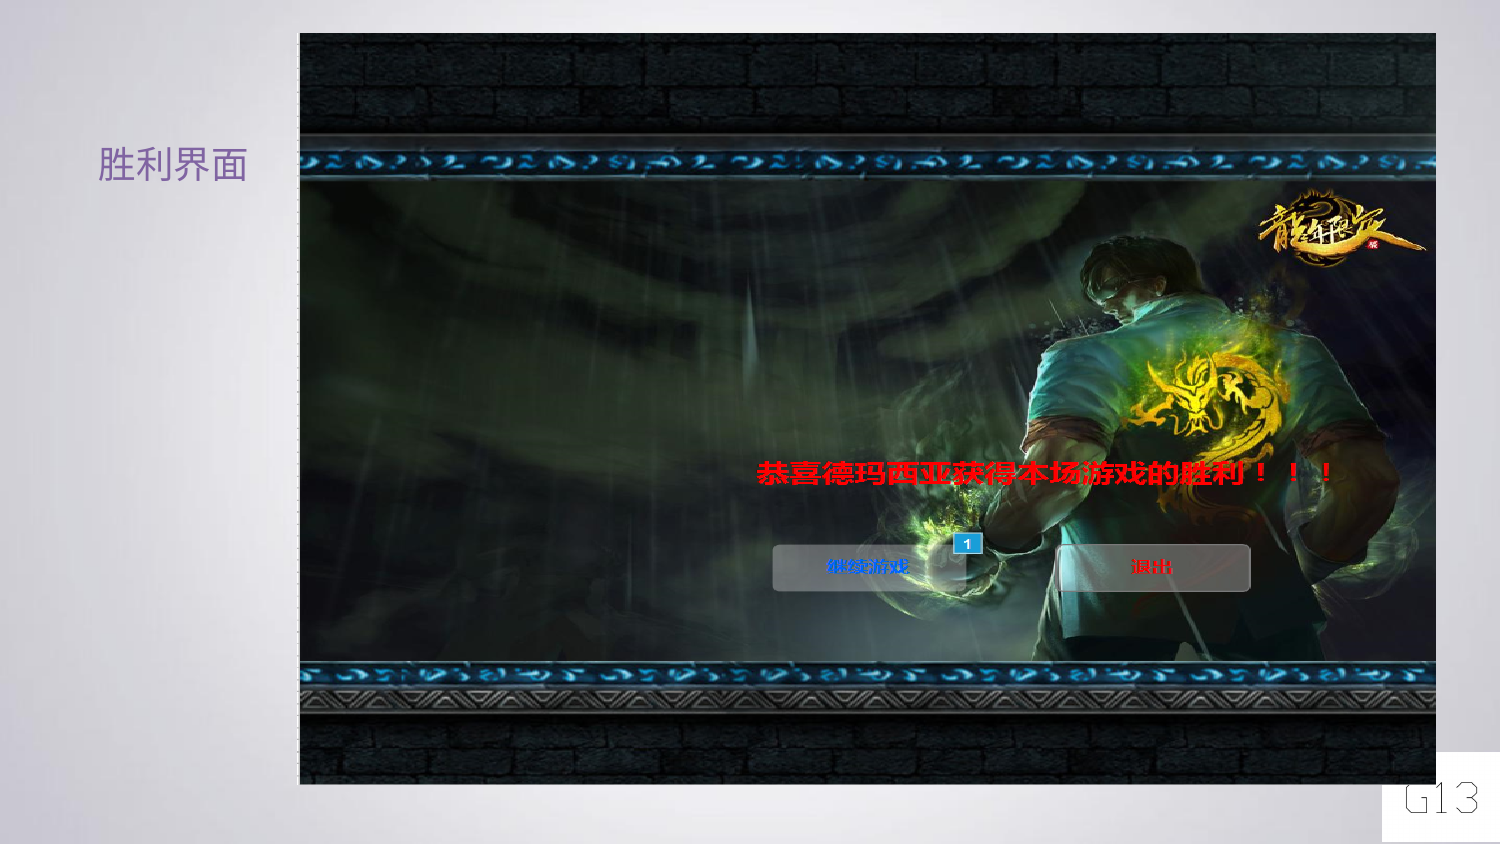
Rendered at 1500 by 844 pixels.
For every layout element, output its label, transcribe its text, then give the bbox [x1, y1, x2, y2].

picture [0, 0, 1500, 844]
text_box 胜利界面 [84, 133, 274, 194]
